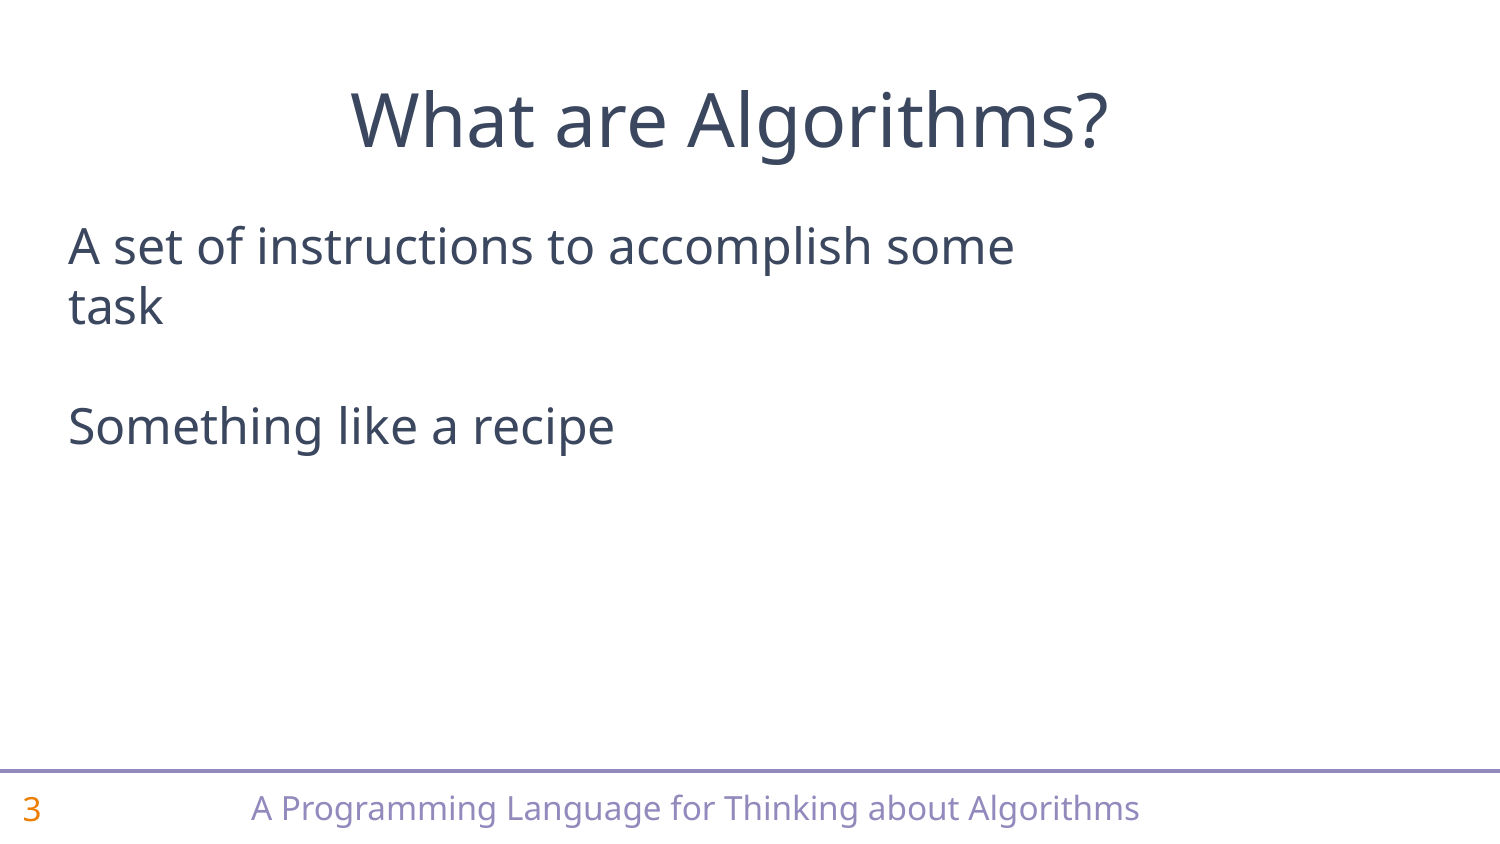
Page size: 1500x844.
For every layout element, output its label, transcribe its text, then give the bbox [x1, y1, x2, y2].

title What are Algorithms? [53, 57, 1407, 170]
list A set of instructions to accomplish some task Something like a recipe [53, 207, 1140, 740]
